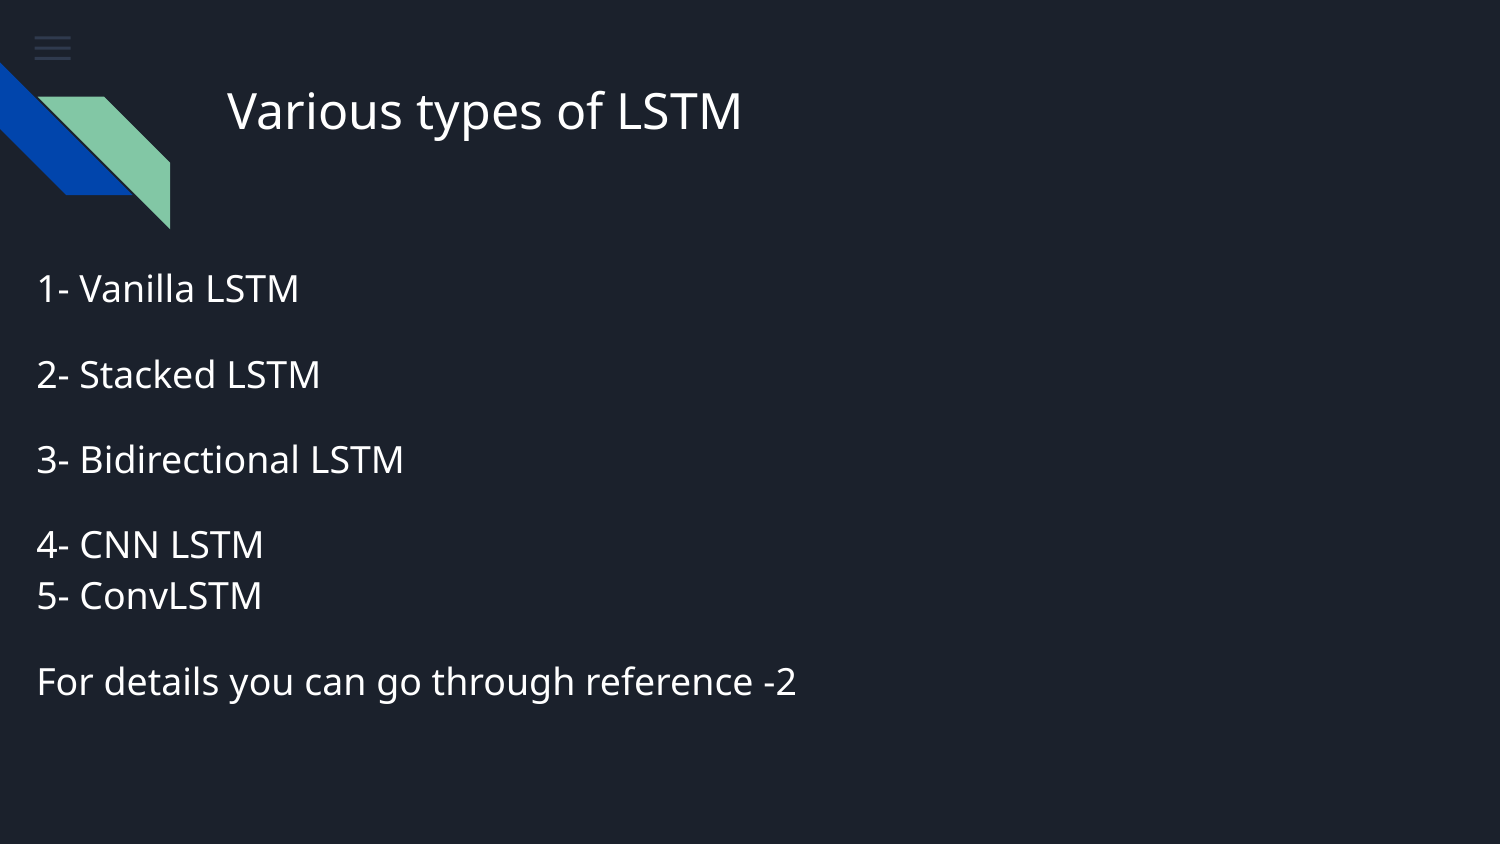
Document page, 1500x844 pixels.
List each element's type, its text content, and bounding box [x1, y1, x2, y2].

list 1- Vanilla LSTM 2- Stacked LSTM 3- Bidirectional LSTM 4- CNN LSTM 5- ConvLSTM For details you can go through reference -2 [21, 243, 1387, 720]
title Various types of LSTM [212, 64, 1406, 185]
